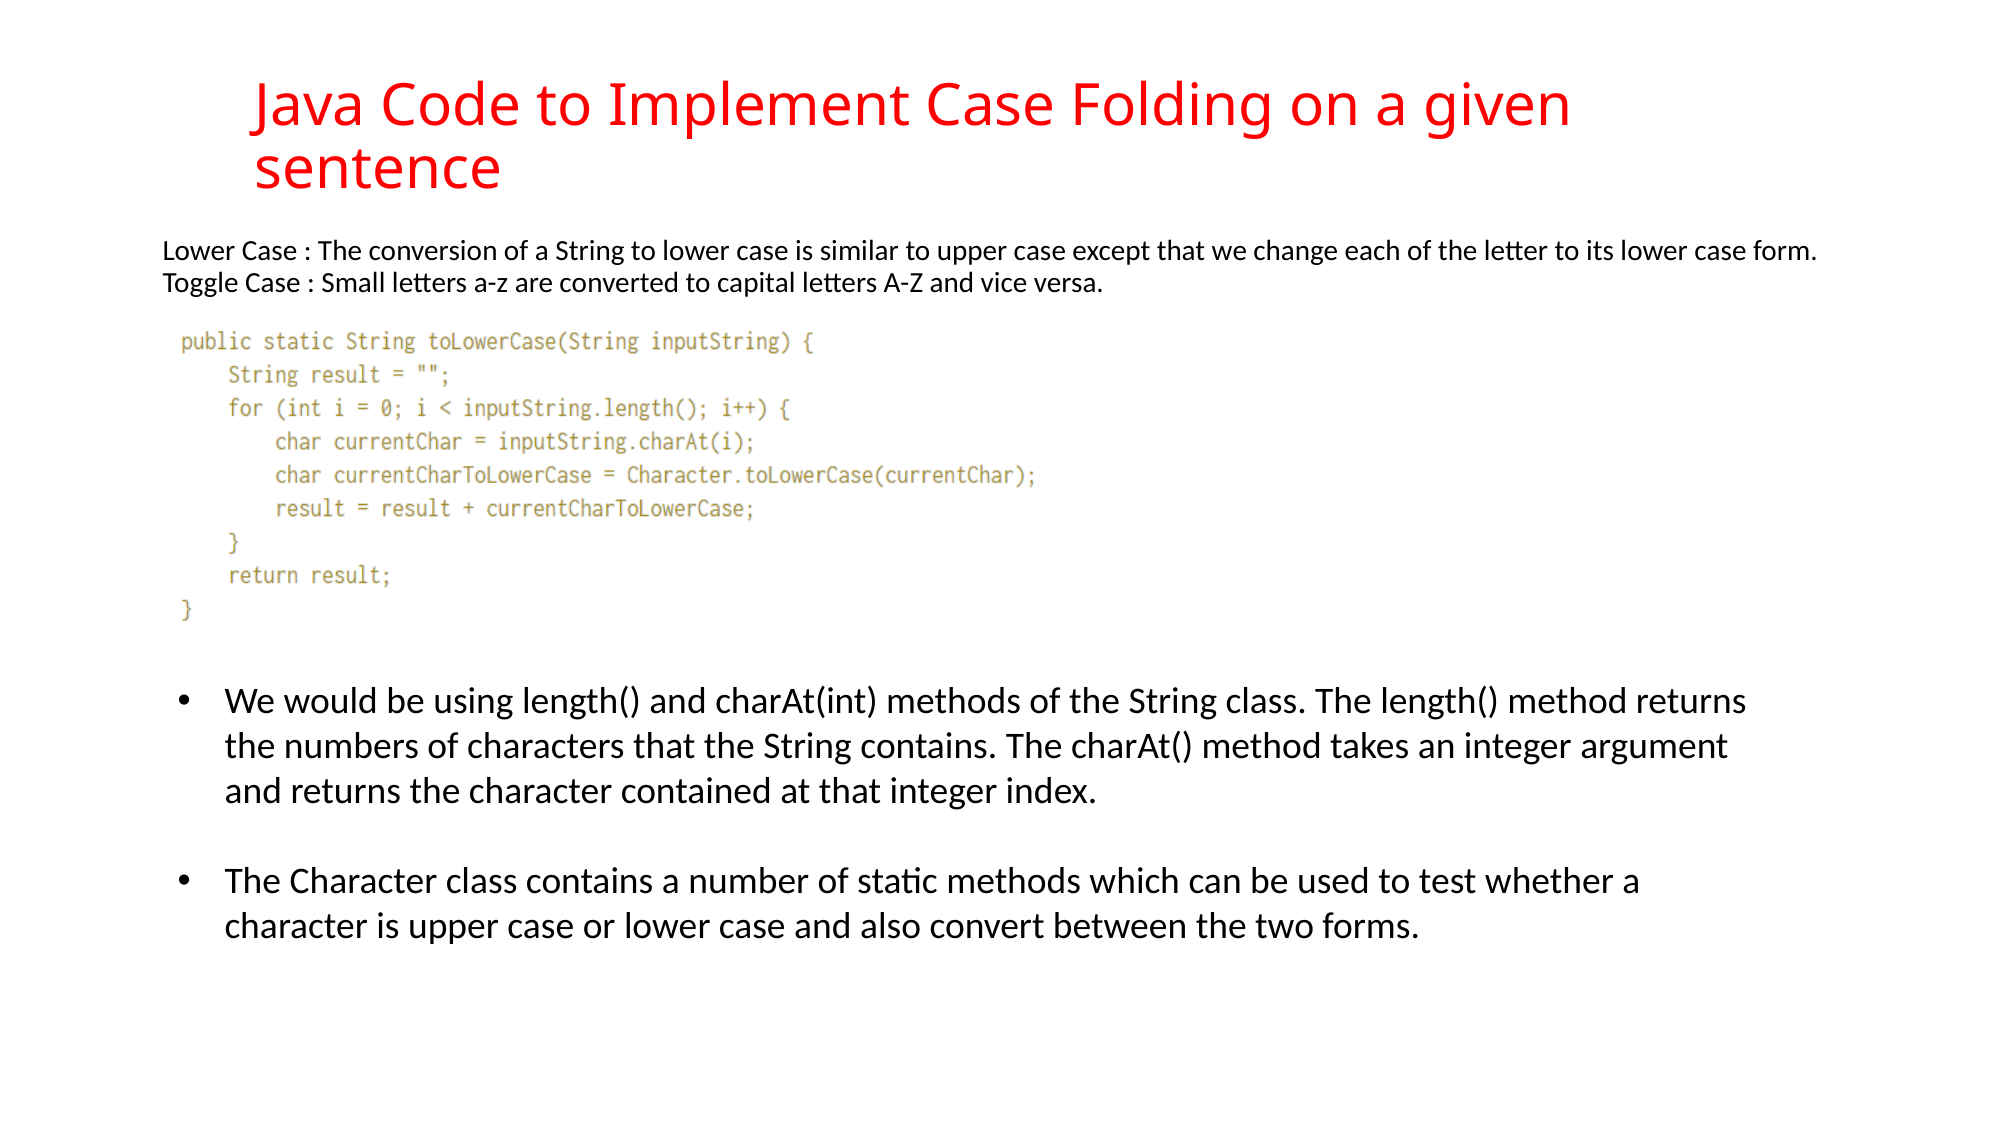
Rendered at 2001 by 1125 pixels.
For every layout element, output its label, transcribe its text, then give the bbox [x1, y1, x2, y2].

picture [147, 316, 1088, 639]
list Lower Case : The conversion of a String to lower case is similar to upper case except that we change each of the letter to its lower case form. Toggle Case : Small letters a-z are converted to capital letters A-Z and vice versa. [147, 227, 1873, 942]
title Java Code to Implement Case Folding on a given sentence [239, 67, 1650, 210]
text_box We would be using length() and charAt(int) methods of the String class. The length() method returns the numbers of characters that the String contains. The charAt() method takes an integer argument and returns the character contained at that integer index. The Character class contains a number of static methods which can be used to test whether a character is upper case or lower case and also convert between the two forms. [162, 669, 1792, 954]
